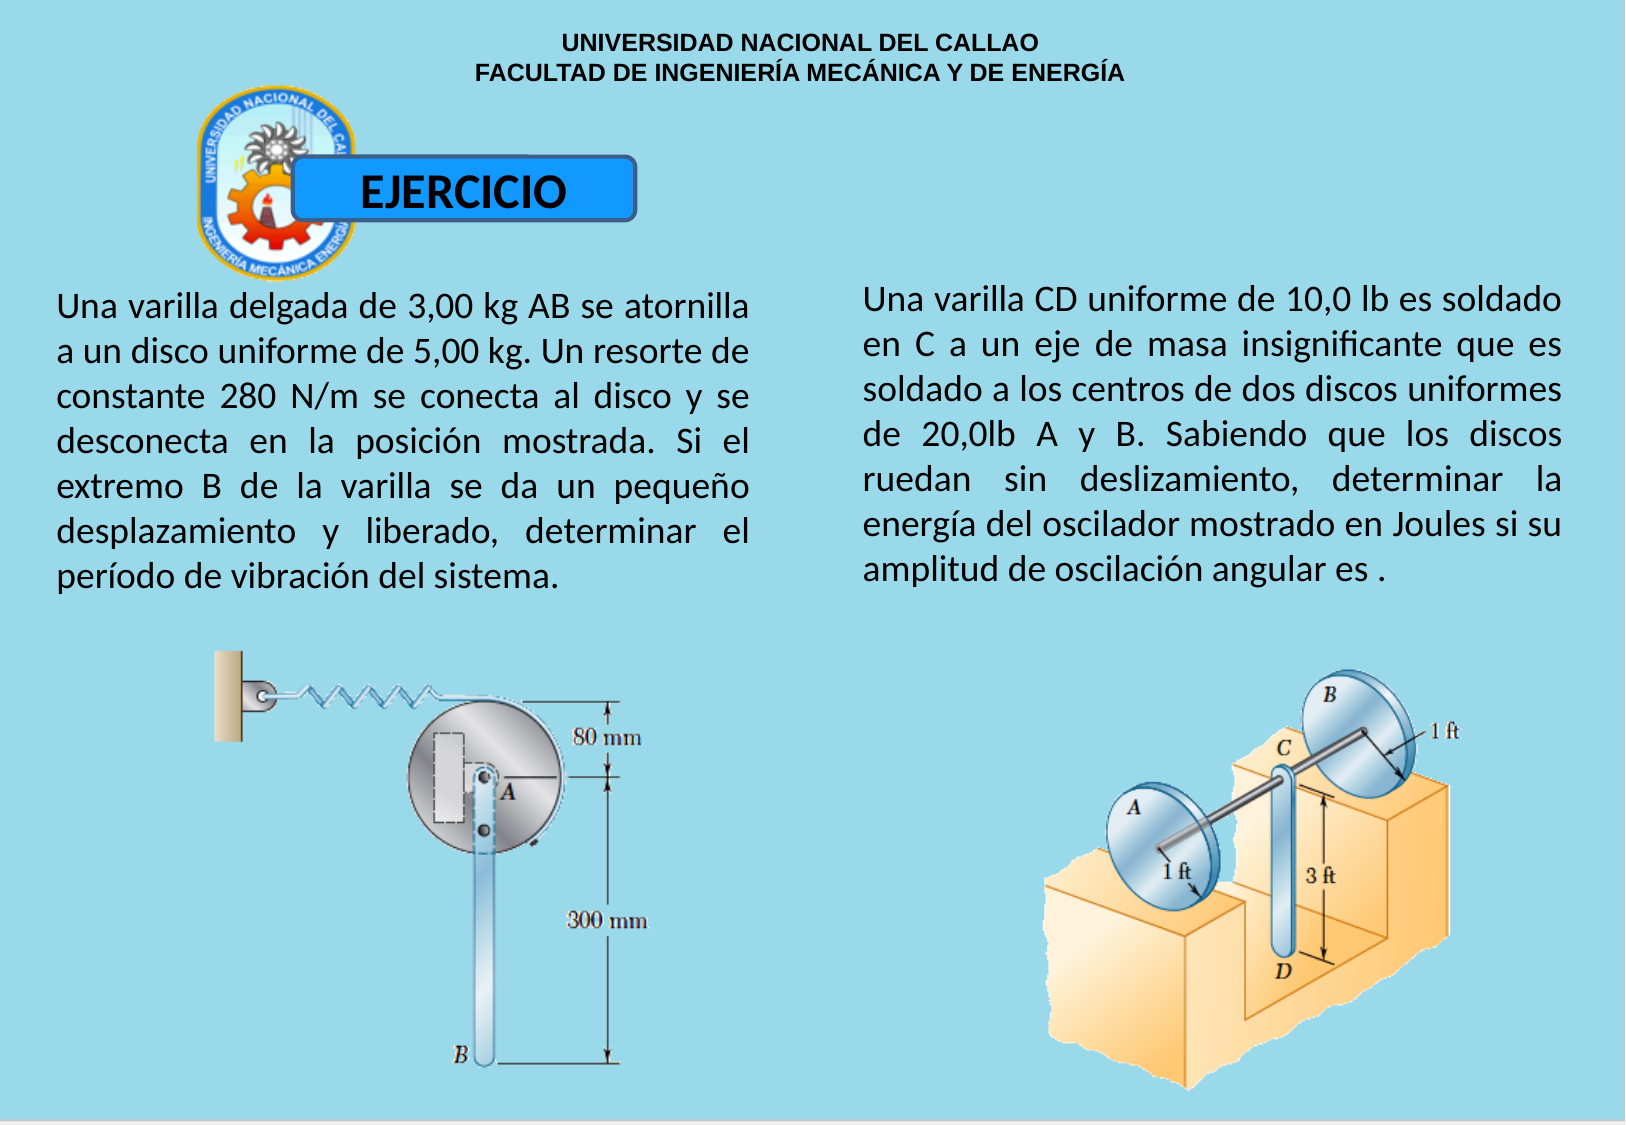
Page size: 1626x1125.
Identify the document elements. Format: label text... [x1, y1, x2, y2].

picture [0, 0, 1626, 1125]
text_box Una varilla delgada de 3,00 kg AB se atornilla a un disco uniforme de 5,00 kg. Un resorte de constante 280 N/m se conecta al disco y se desconecta en la posición mostrada. Si el extremo B de la varilla se da un pequeño desplazamiento y liberado, determinar el período de vibración del sistema. [41, 273, 766, 604]
text_box EJERCICIO [290, 154, 638, 223]
text_box UNIVERSIDAD NACIONAL DEL CALLAO FACULTAD DE INGENIERÍA MECÁNICA Y DE ENERGÍA [304, 19, 1297, 94]
